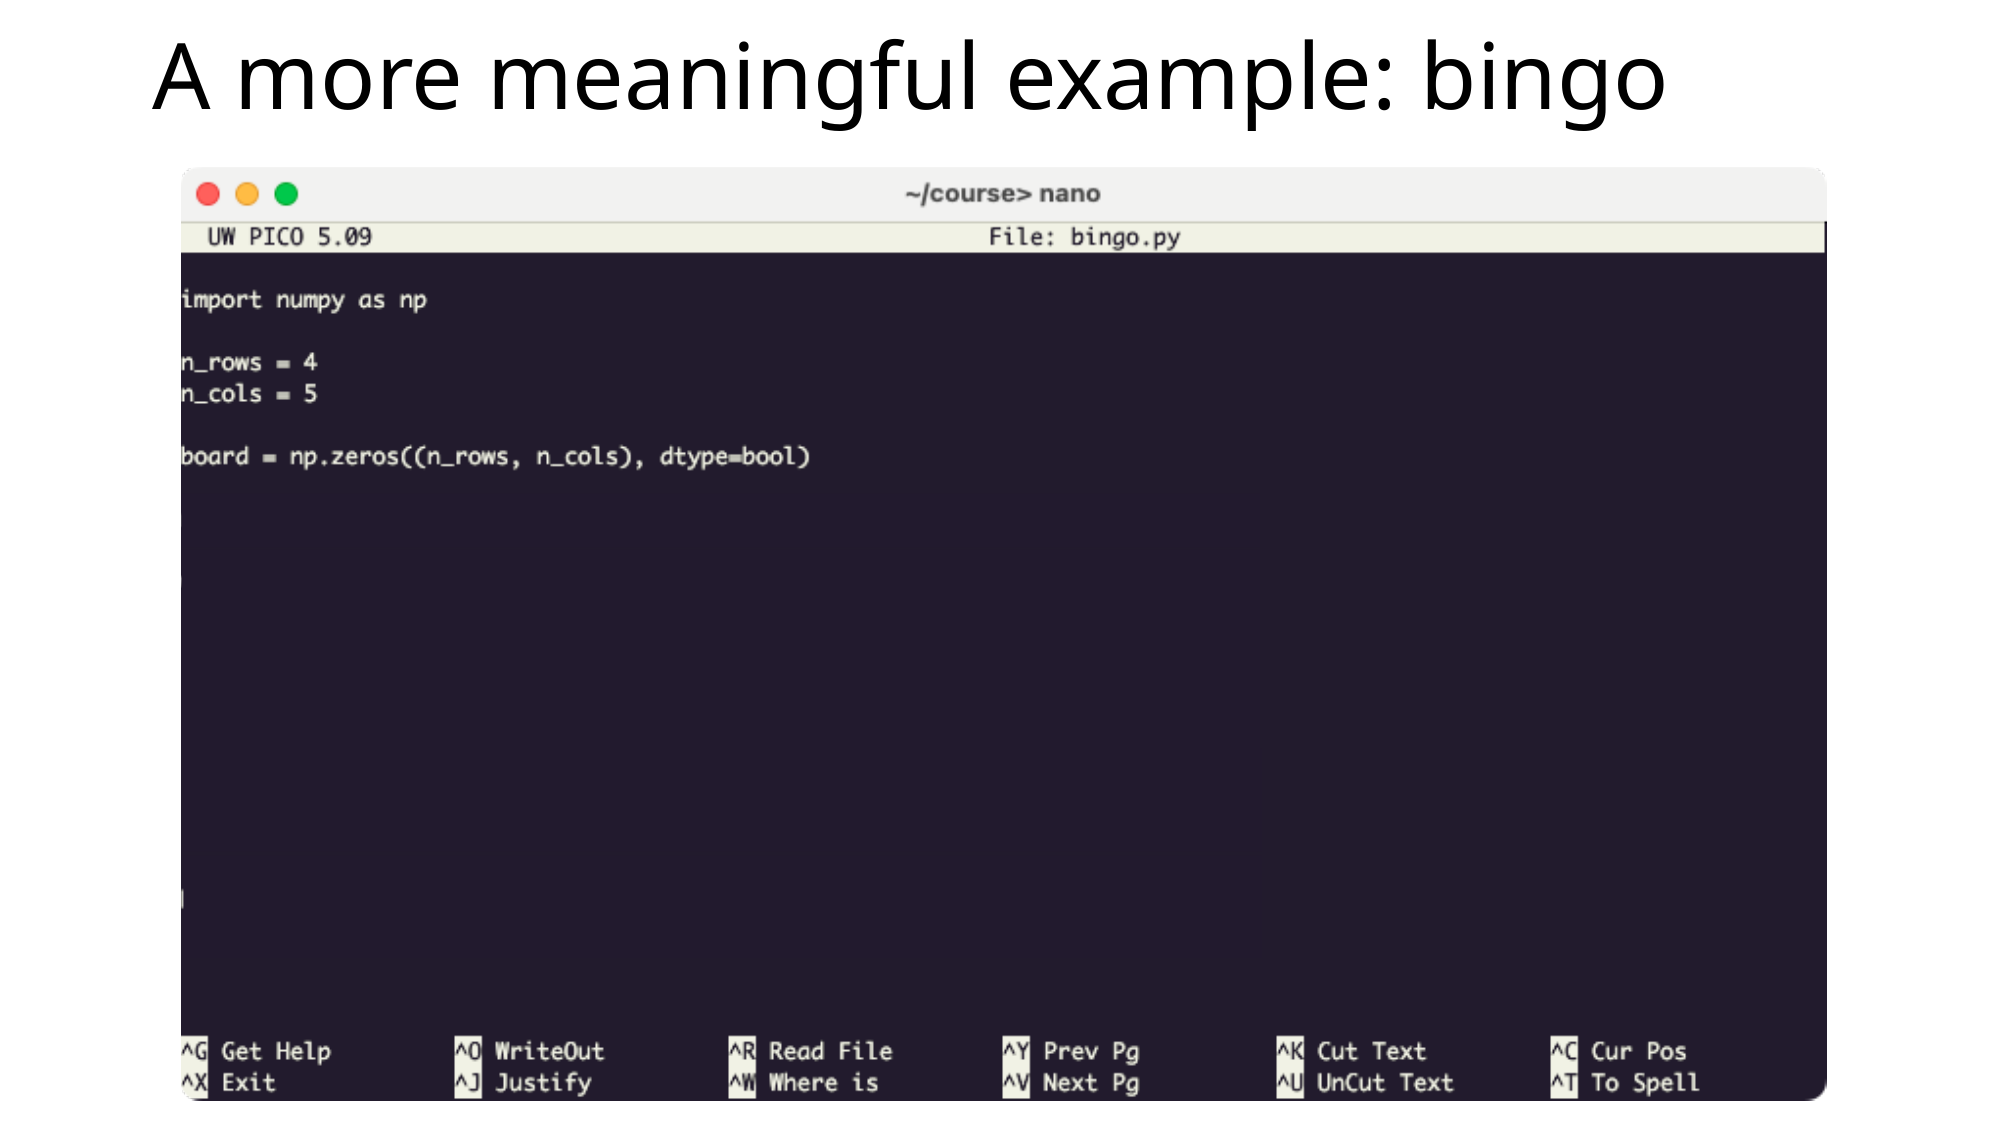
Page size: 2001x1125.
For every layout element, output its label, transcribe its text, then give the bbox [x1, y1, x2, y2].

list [180, 166, 1828, 1101]
text_box A more meaningful example: bingo [137, 14, 1871, 146]
